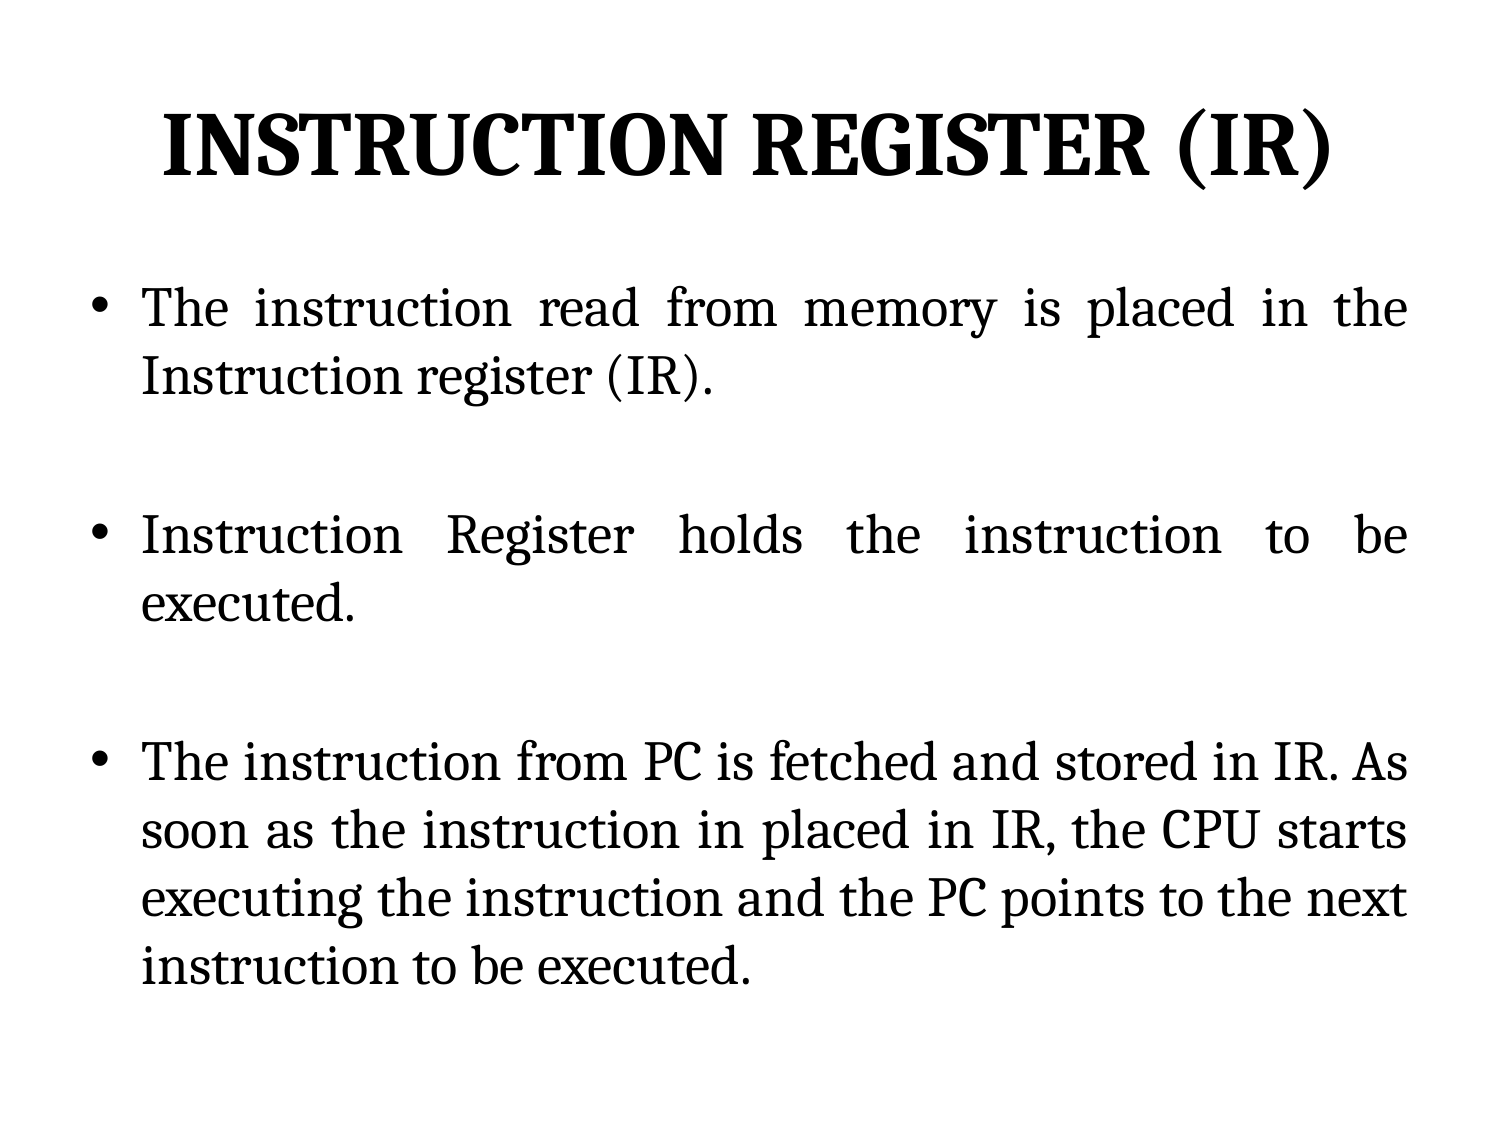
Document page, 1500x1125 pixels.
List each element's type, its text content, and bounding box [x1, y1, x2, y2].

list The instruction read from memory is placed in the Instruction register (IR). Instruction Register holds the instruction to be executed. The instruction from PC is fetched and stored in IR. As soon as the instruction in placed in IR, the CPU starts executing the instruction and the PC points to the next instruction to be executed. [75, 262, 1425, 1005]
title INSTRUCTION REGISTER (IR) [75, 45, 1425, 233]
